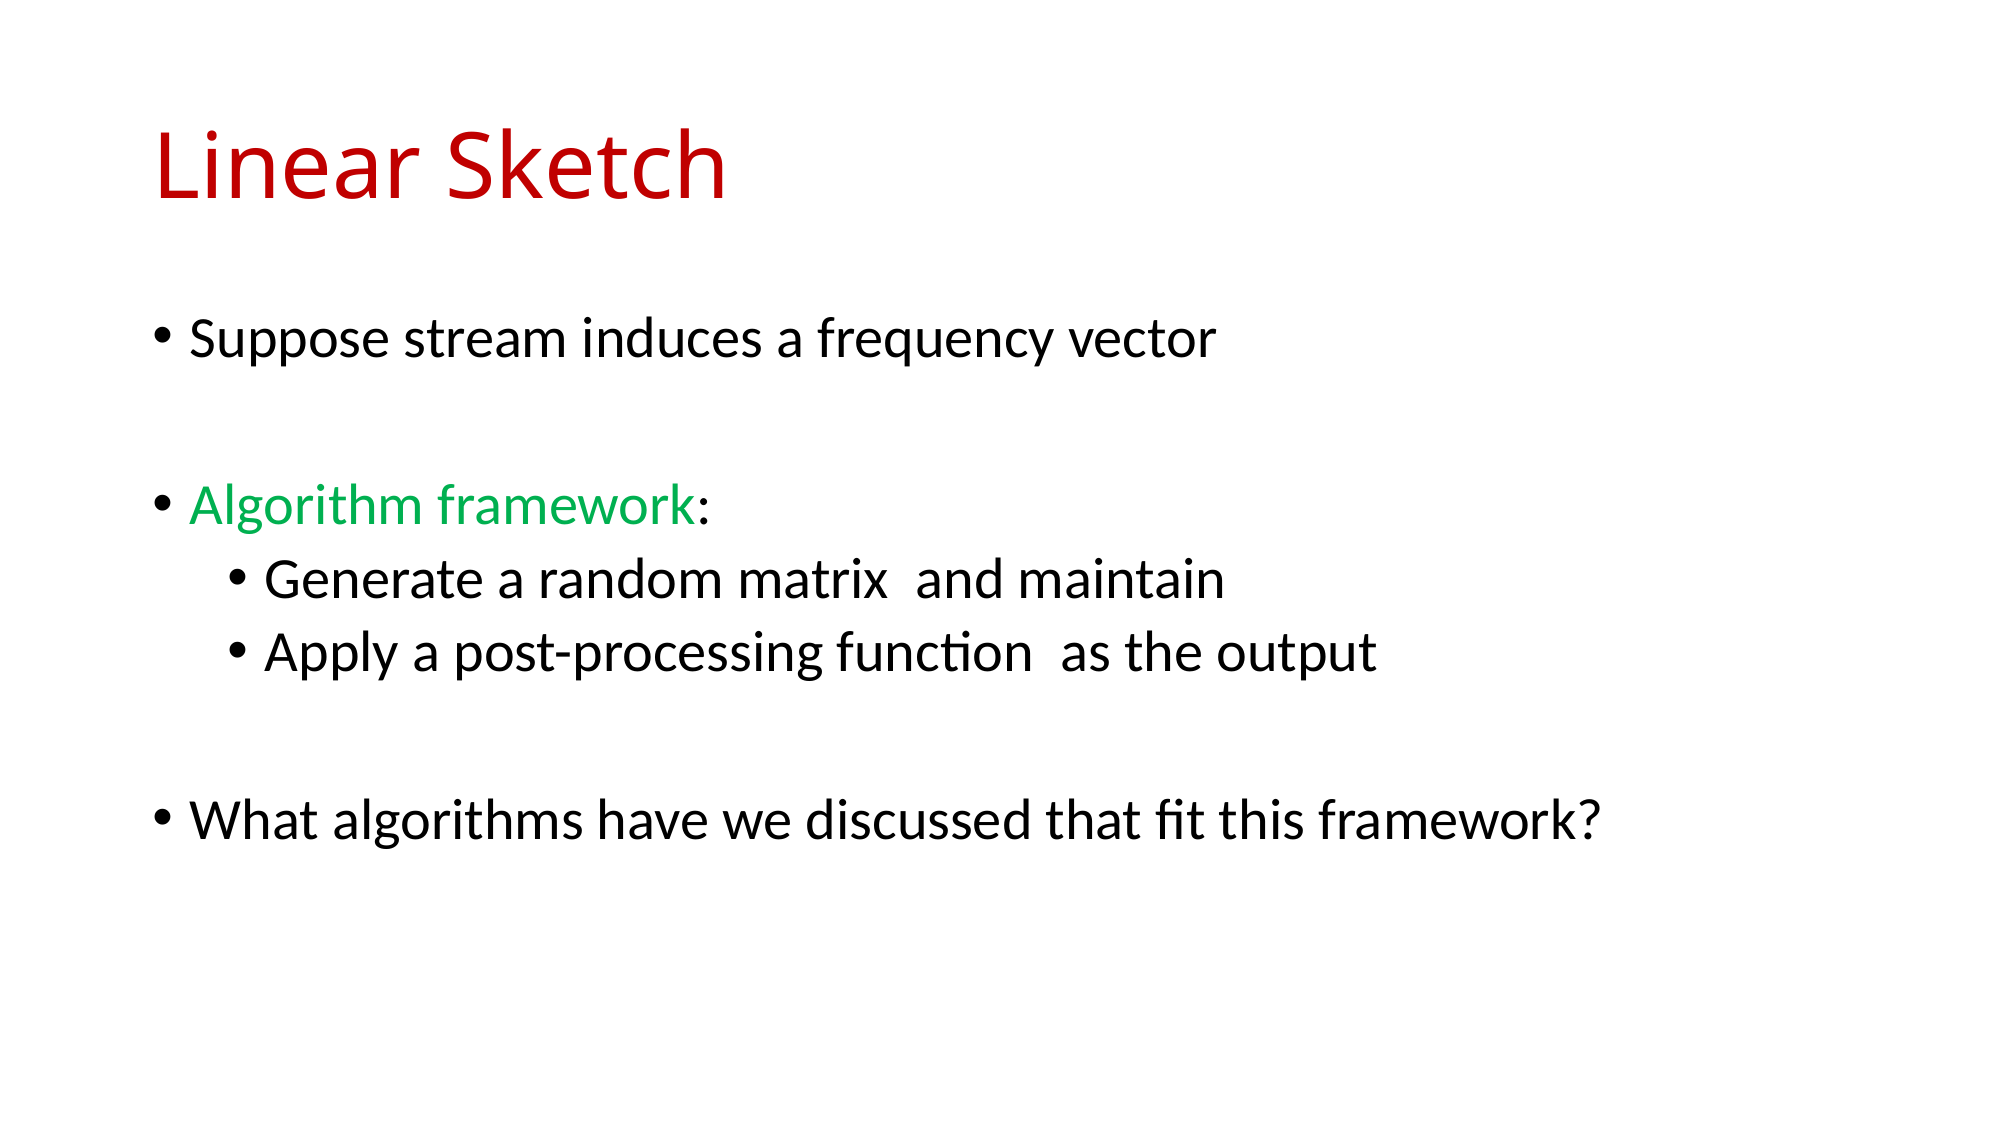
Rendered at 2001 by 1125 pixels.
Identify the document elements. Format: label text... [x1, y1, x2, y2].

title Linear Sketch [137, 59, 1863, 278]
